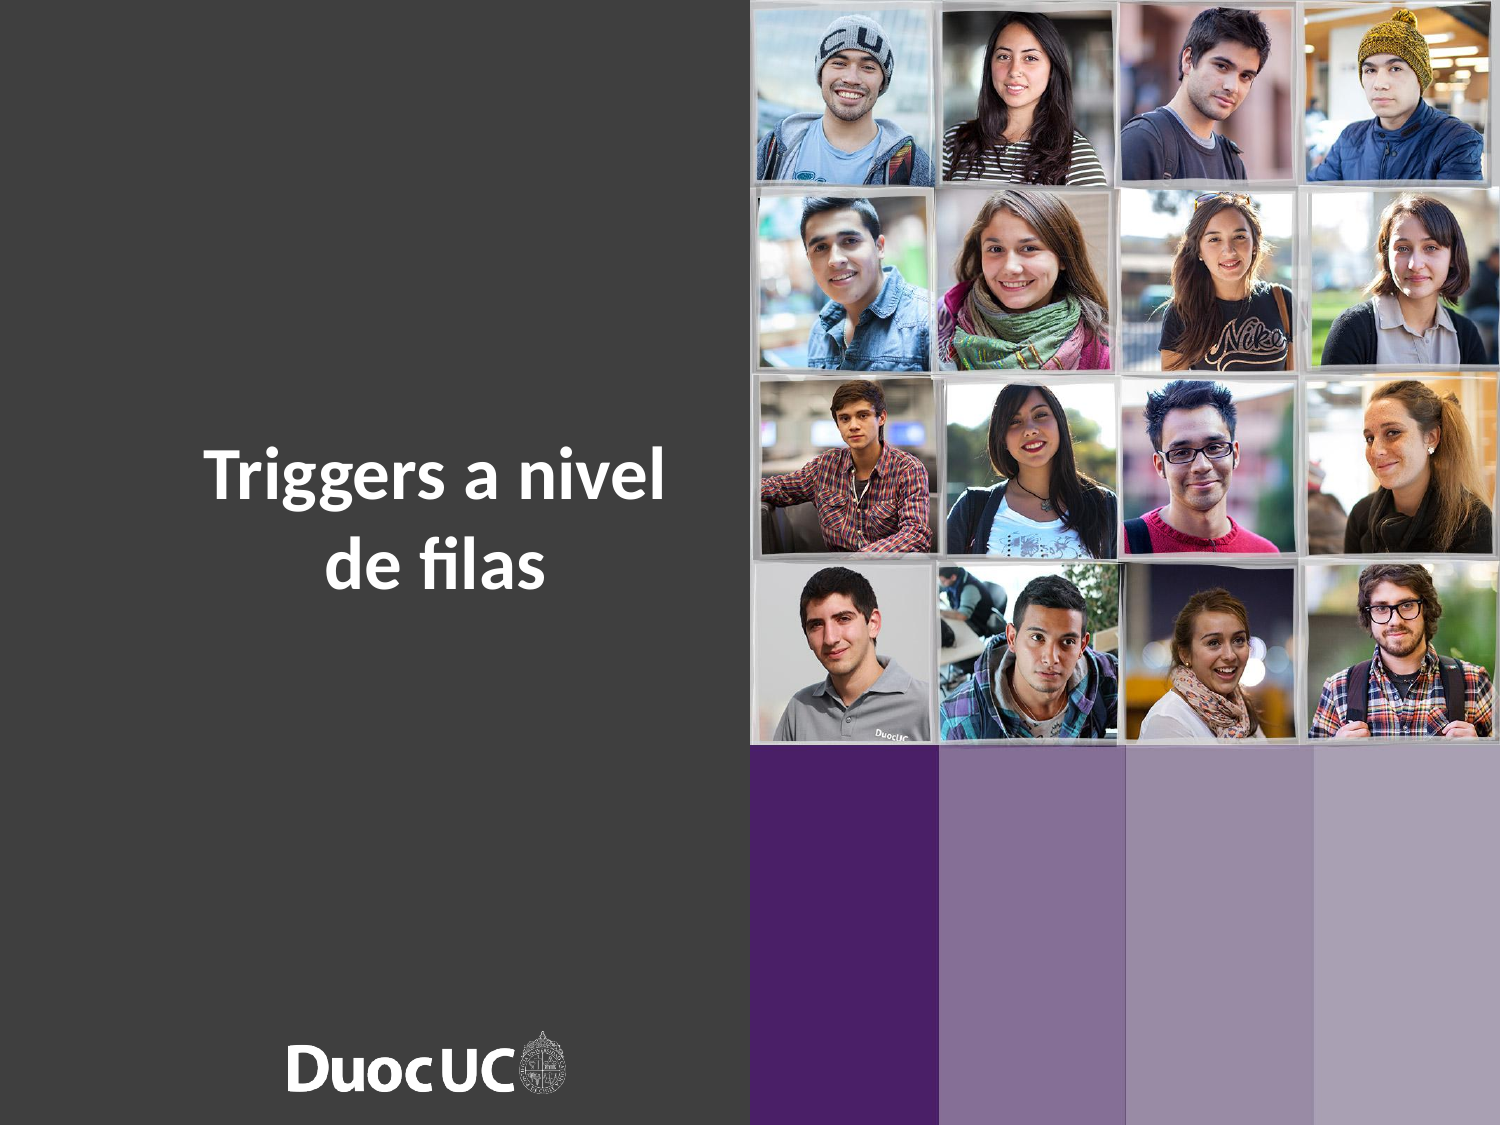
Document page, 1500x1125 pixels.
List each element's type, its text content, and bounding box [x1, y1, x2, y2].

picture [750, 0, 1500, 1125]
text_box Triggers a nivel de filas [153, 416, 717, 614]
picture [288, 1031, 566, 1094]
